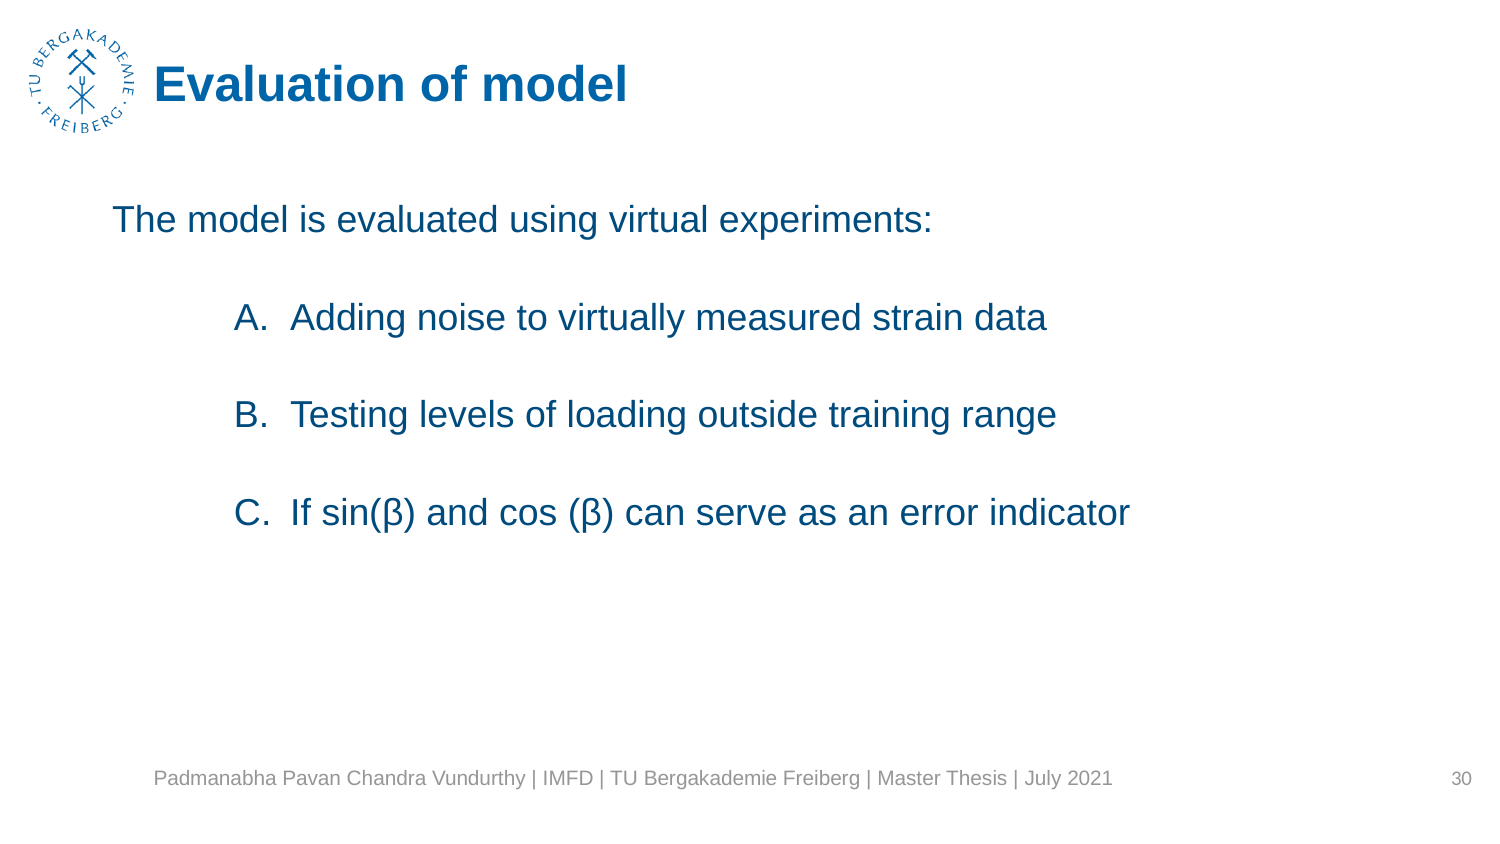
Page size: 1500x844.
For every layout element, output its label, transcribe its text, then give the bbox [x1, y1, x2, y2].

picture [29, 29, 134, 133]
footer Padmanabha Pavan Chandra Vundurthy | IMFD | TU Bergakademie Freiberg | Master Thesis | July 2021 [153, 764, 1353, 824]
title Evaluation of model [153, 29, 1353, 133]
slide_number 30 [1352, 764, 1473, 825]
list The model is evaluated using virtual experiments: Adding noise to virtually measured strain data Testing levels of loading outside training range If sin(β) and cos (β) can serve as an error indicator [112, 150, 1311, 686]
